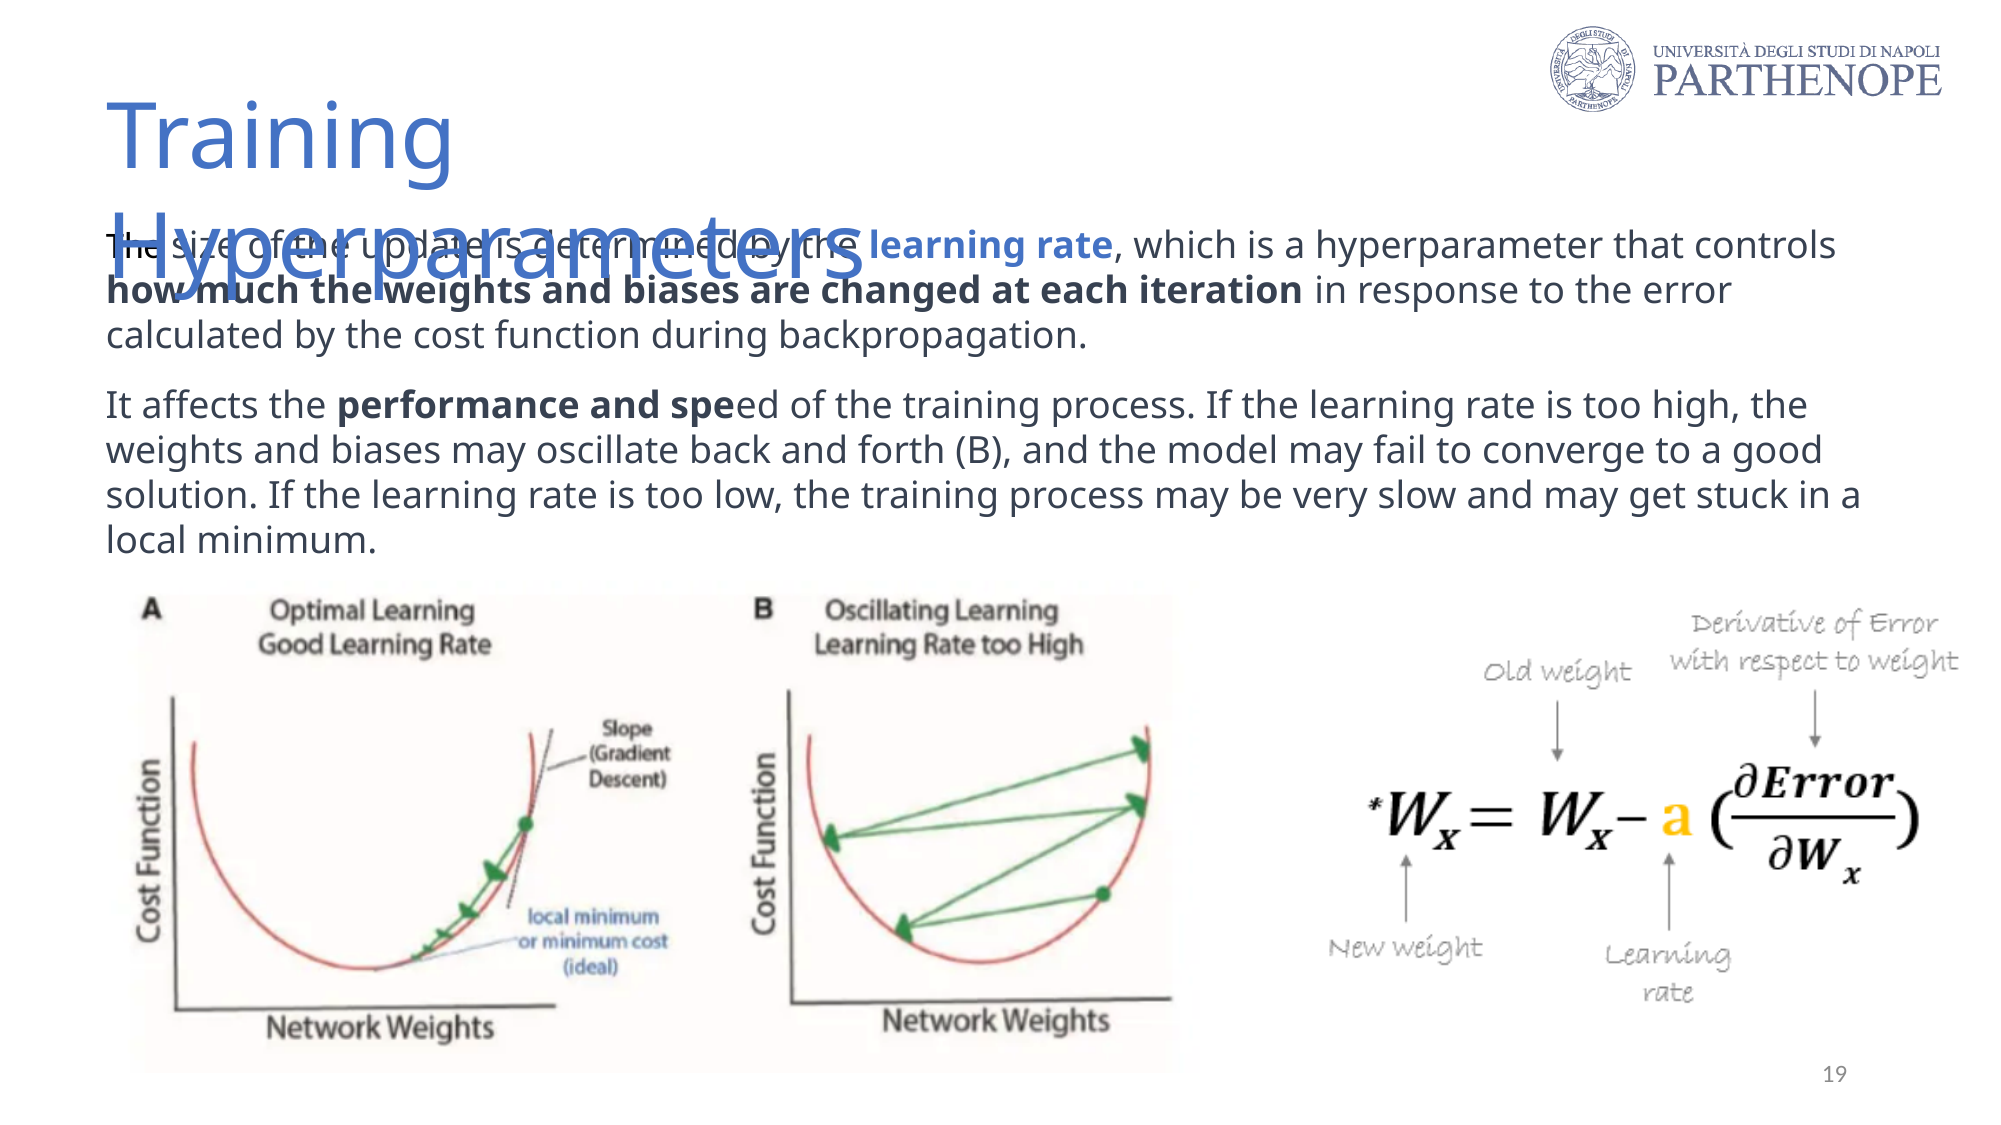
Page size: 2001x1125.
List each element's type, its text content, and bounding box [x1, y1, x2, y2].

picture [90, 547, 1212, 1073]
picture [1292, 569, 2000, 1051]
picture [1550, 26, 1942, 112]
slide_number 19 [1412, 1051, 1863, 1103]
text_box It affects the performance and speed of the training process. If the learning rate is too high, the weights and biases may oscillate back and forth (B), and the model may fail to converge to a good solution. If the learning rate is too low, the training process may be very slow and may get stuck in a local minimum. [90, 373, 1886, 568]
text_box Training Hyperparameters [91, 69, 1238, 305]
text_box The size of the update is determined by the learning rate, which is a hyperparameter that controls how much the weights and biases are changed at each iteration in response to the error calculated by the cost function during backpropagation. [91, 213, 1863, 364]
